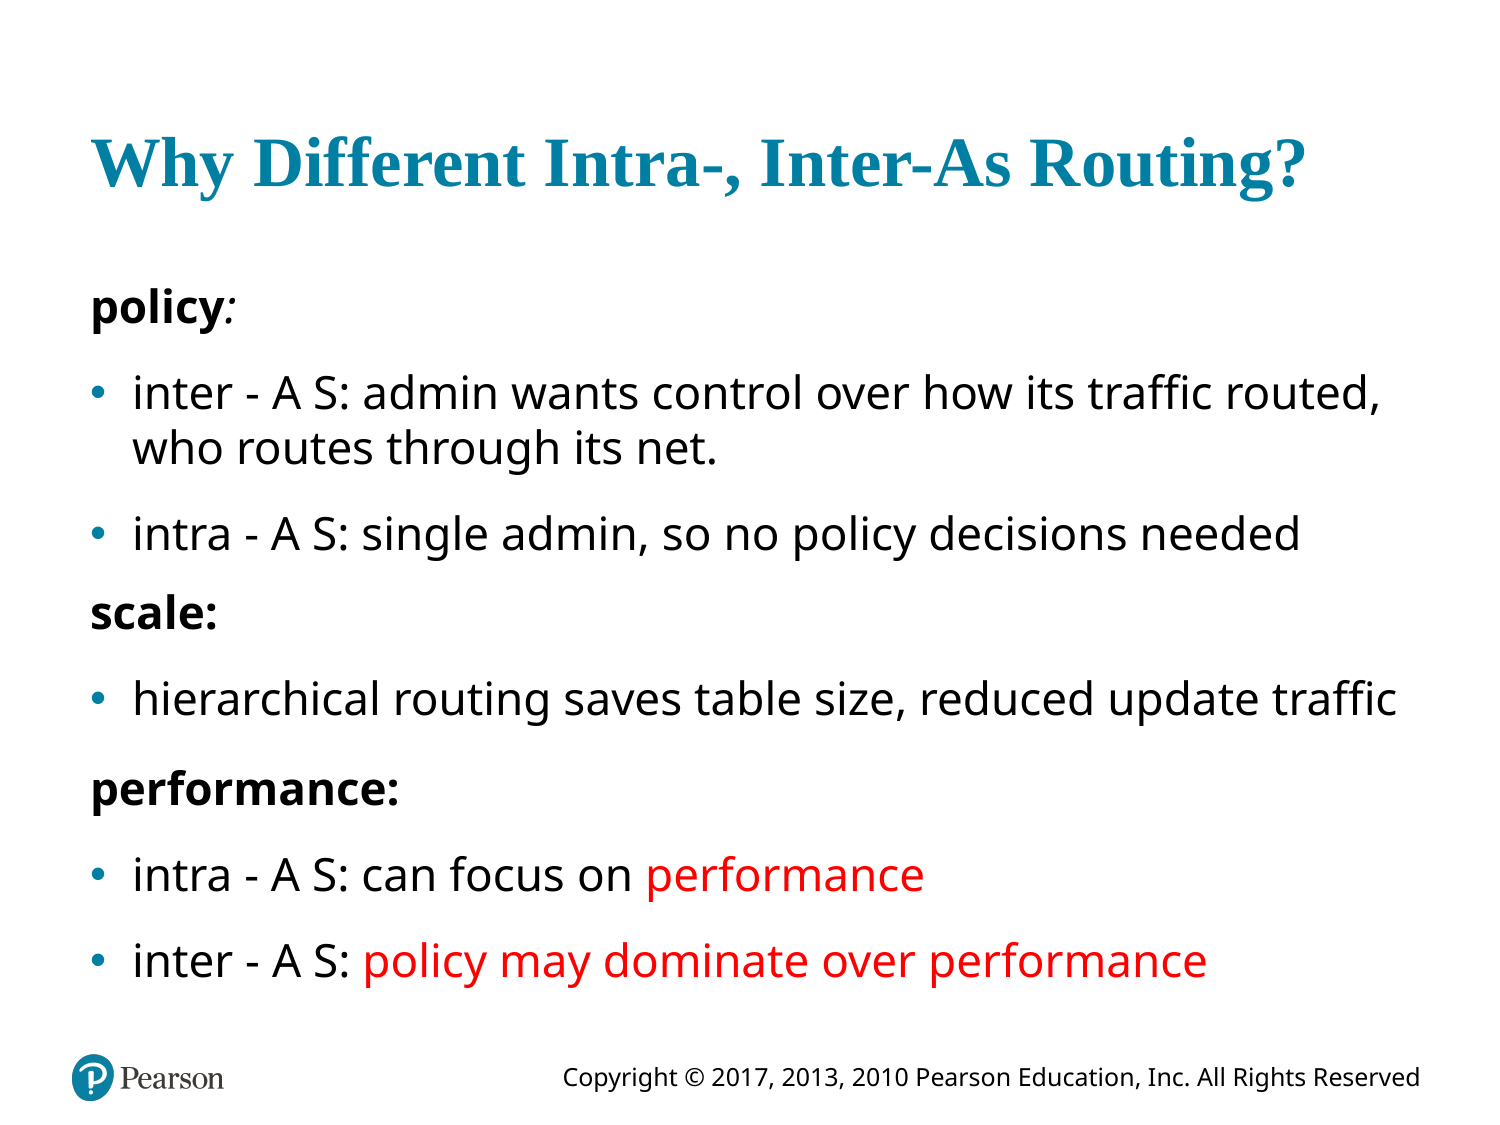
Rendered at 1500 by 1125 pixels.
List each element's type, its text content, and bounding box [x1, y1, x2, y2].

list performance: intra - A S: can focus on performance inter - A S: policy may dominate over performance [75, 744, 1426, 1018]
title Why Different Intra-, Inter-As Routing? [75, 35, 1425, 216]
list policy: inter - A S: admin wants control over how its traffic routed, who routes through its net. intra - A S: single admin, so no policy decisions needed [75, 262, 1425, 568]
picture [72, 1087, 83, 1101]
picture [80, 1063, 106, 1088]
picture [98, 1054, 224, 1101]
picture [72, 1054, 88, 1070]
list scale: hierarchical routing saves table size, reduced update traffic [75, 568, 1425, 744]
